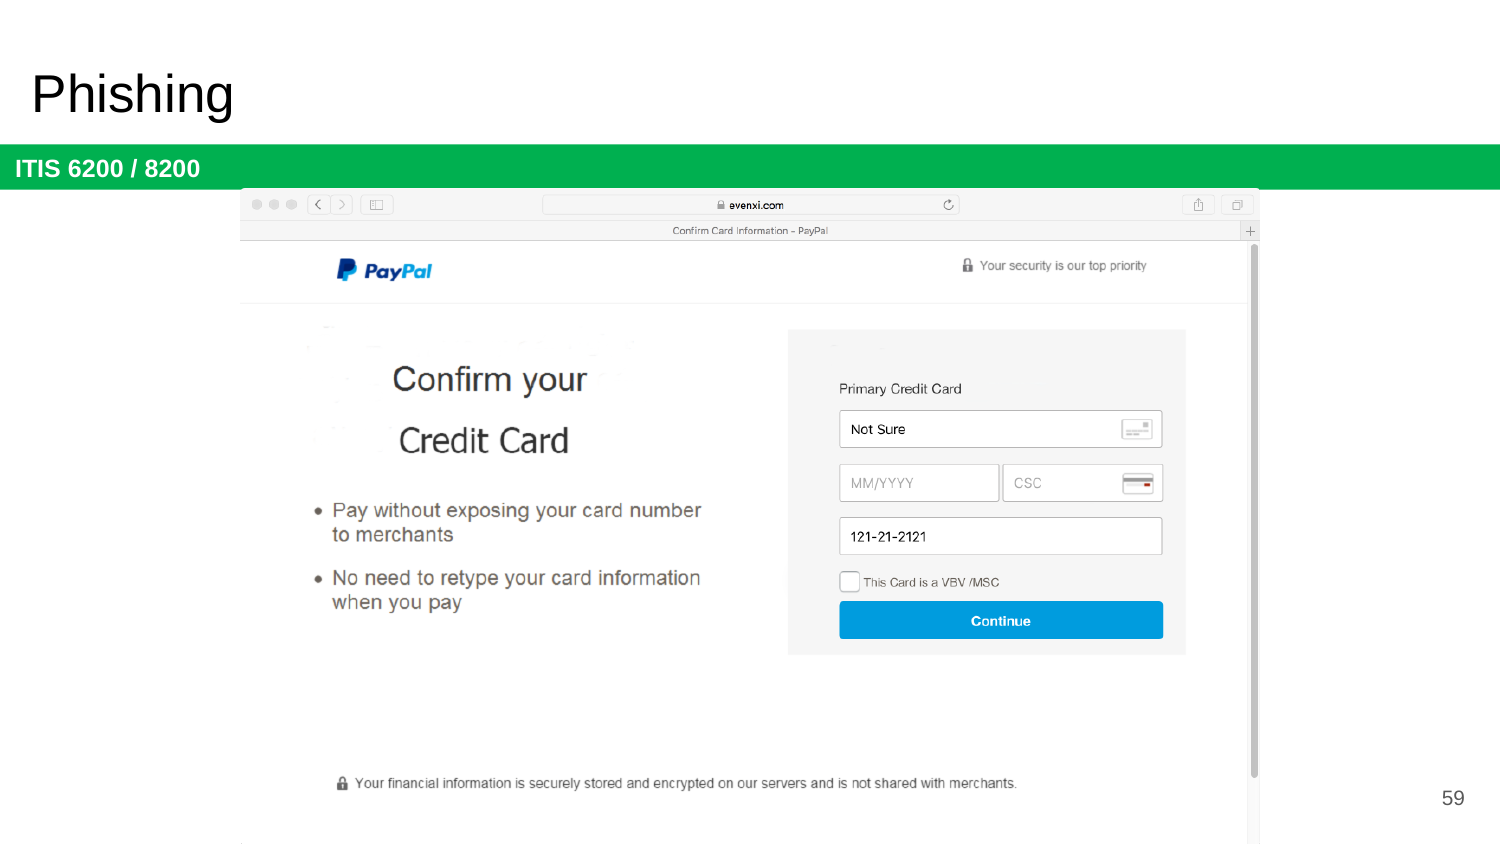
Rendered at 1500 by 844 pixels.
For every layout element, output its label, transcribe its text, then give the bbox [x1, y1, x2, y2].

title Phishing [16, 44, 1415, 139]
picture [240, 188, 1260, 844]
slide_number 59 [1389, 764, 1480, 830]
